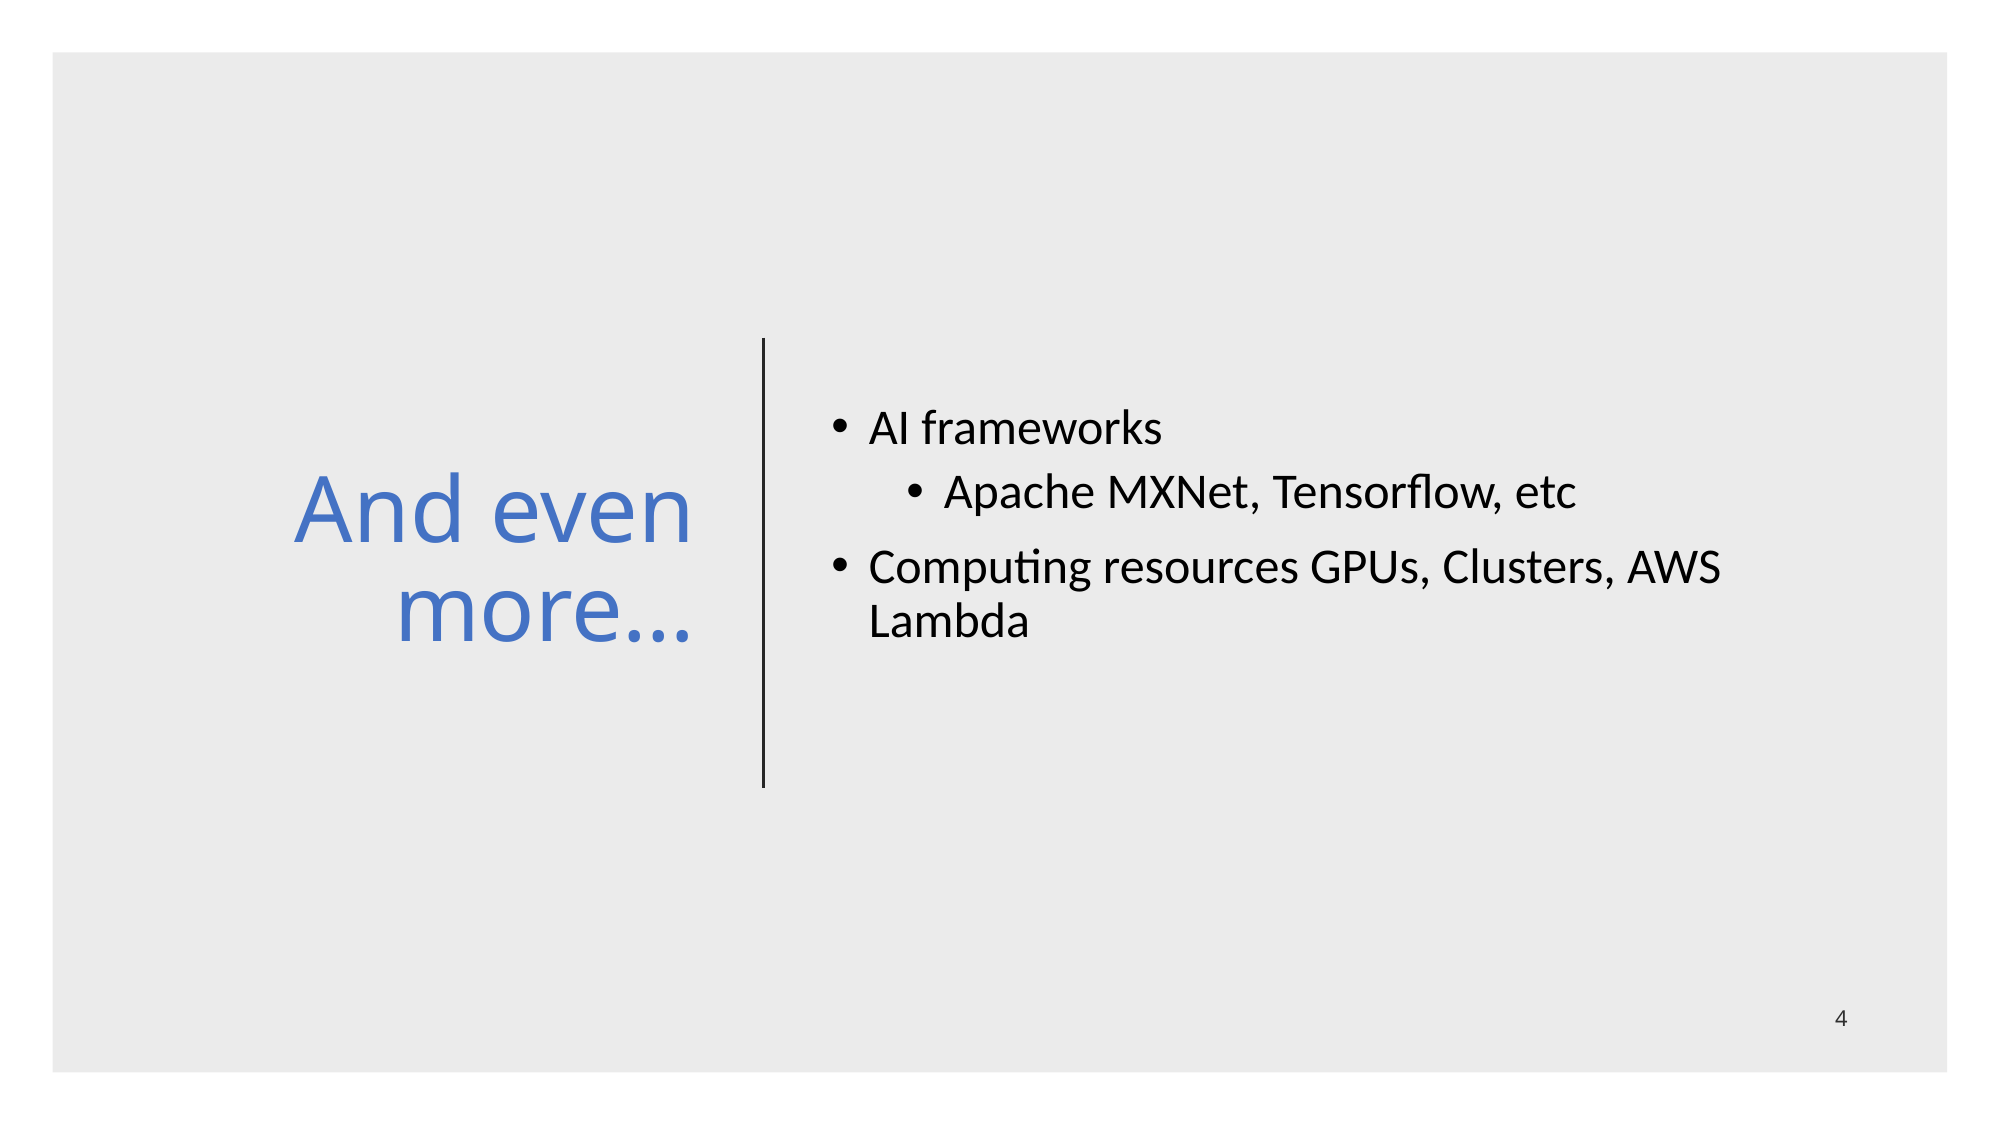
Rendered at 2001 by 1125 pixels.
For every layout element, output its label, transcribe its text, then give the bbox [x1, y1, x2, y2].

title And even more… [137, 158, 711, 967]
slide_number 4 [1734, 989, 1863, 1050]
text_box [52, 51, 1948, 1073]
list AI frameworks Apache MXNet, Tensorflow, etc Computing resources GPUs, Clusters, AWS Lambda [816, 158, 1863, 967]
